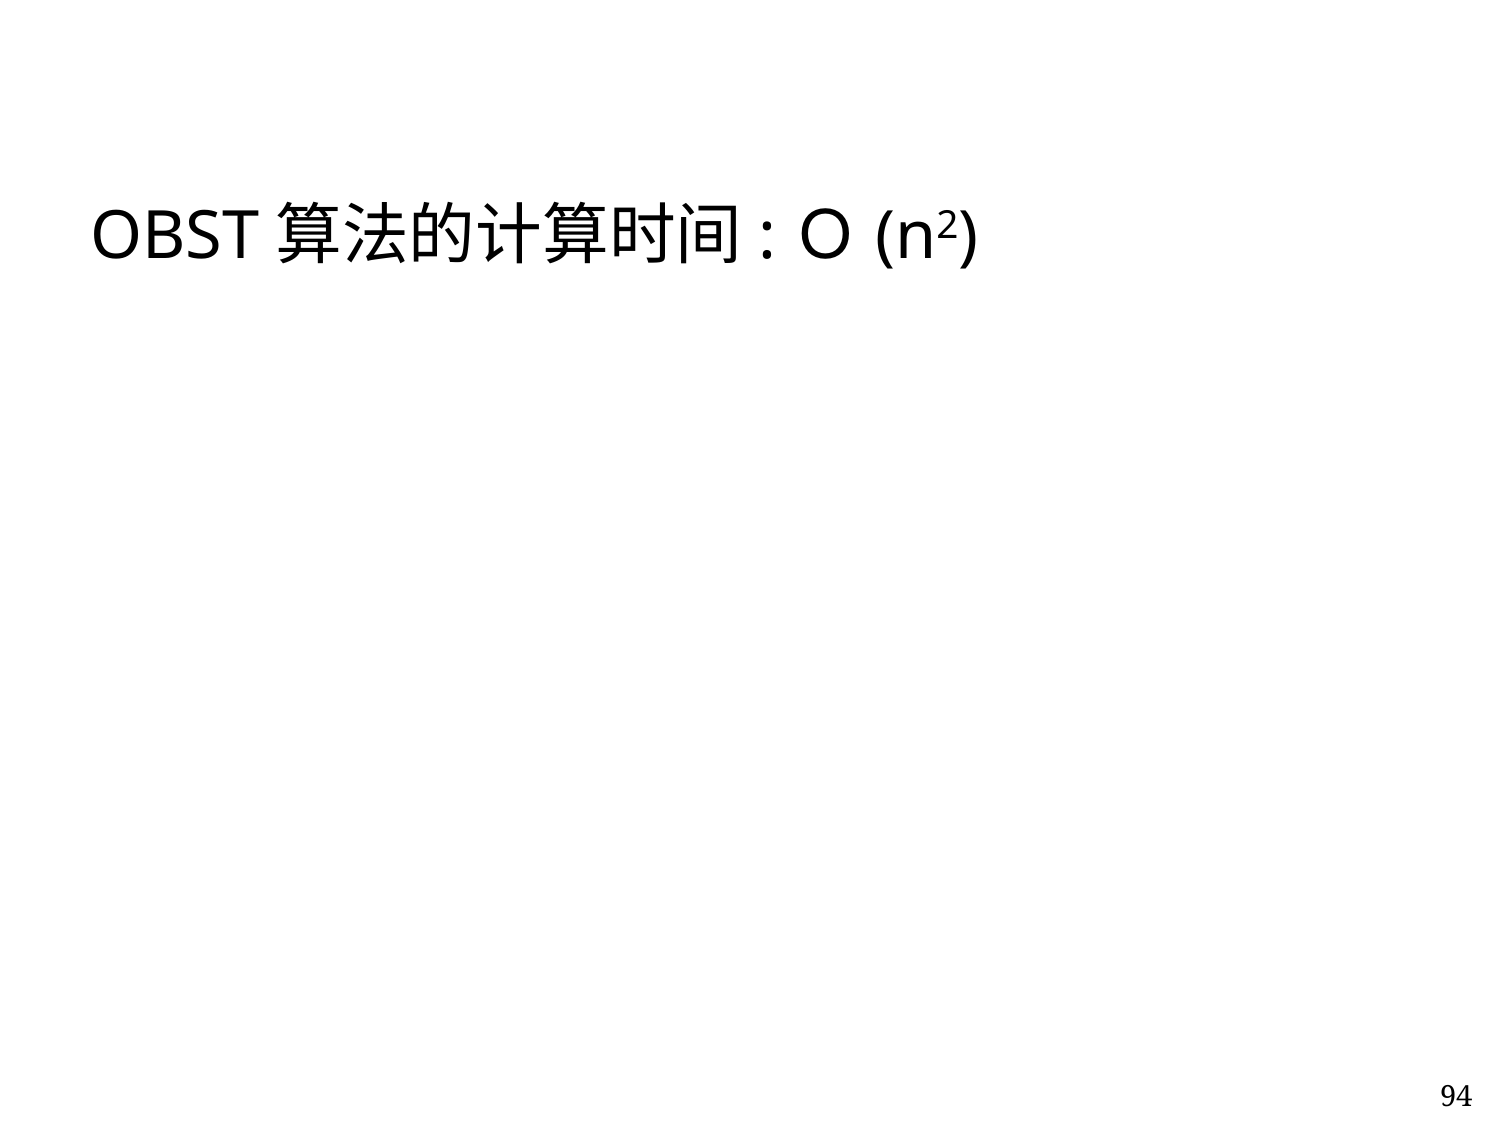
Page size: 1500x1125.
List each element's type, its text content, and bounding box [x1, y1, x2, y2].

slide_number 94 [1174, 1049, 1488, 1125]
list OBST算法的计算时间:Ｏ(n2) [75, 184, 1425, 1006]
